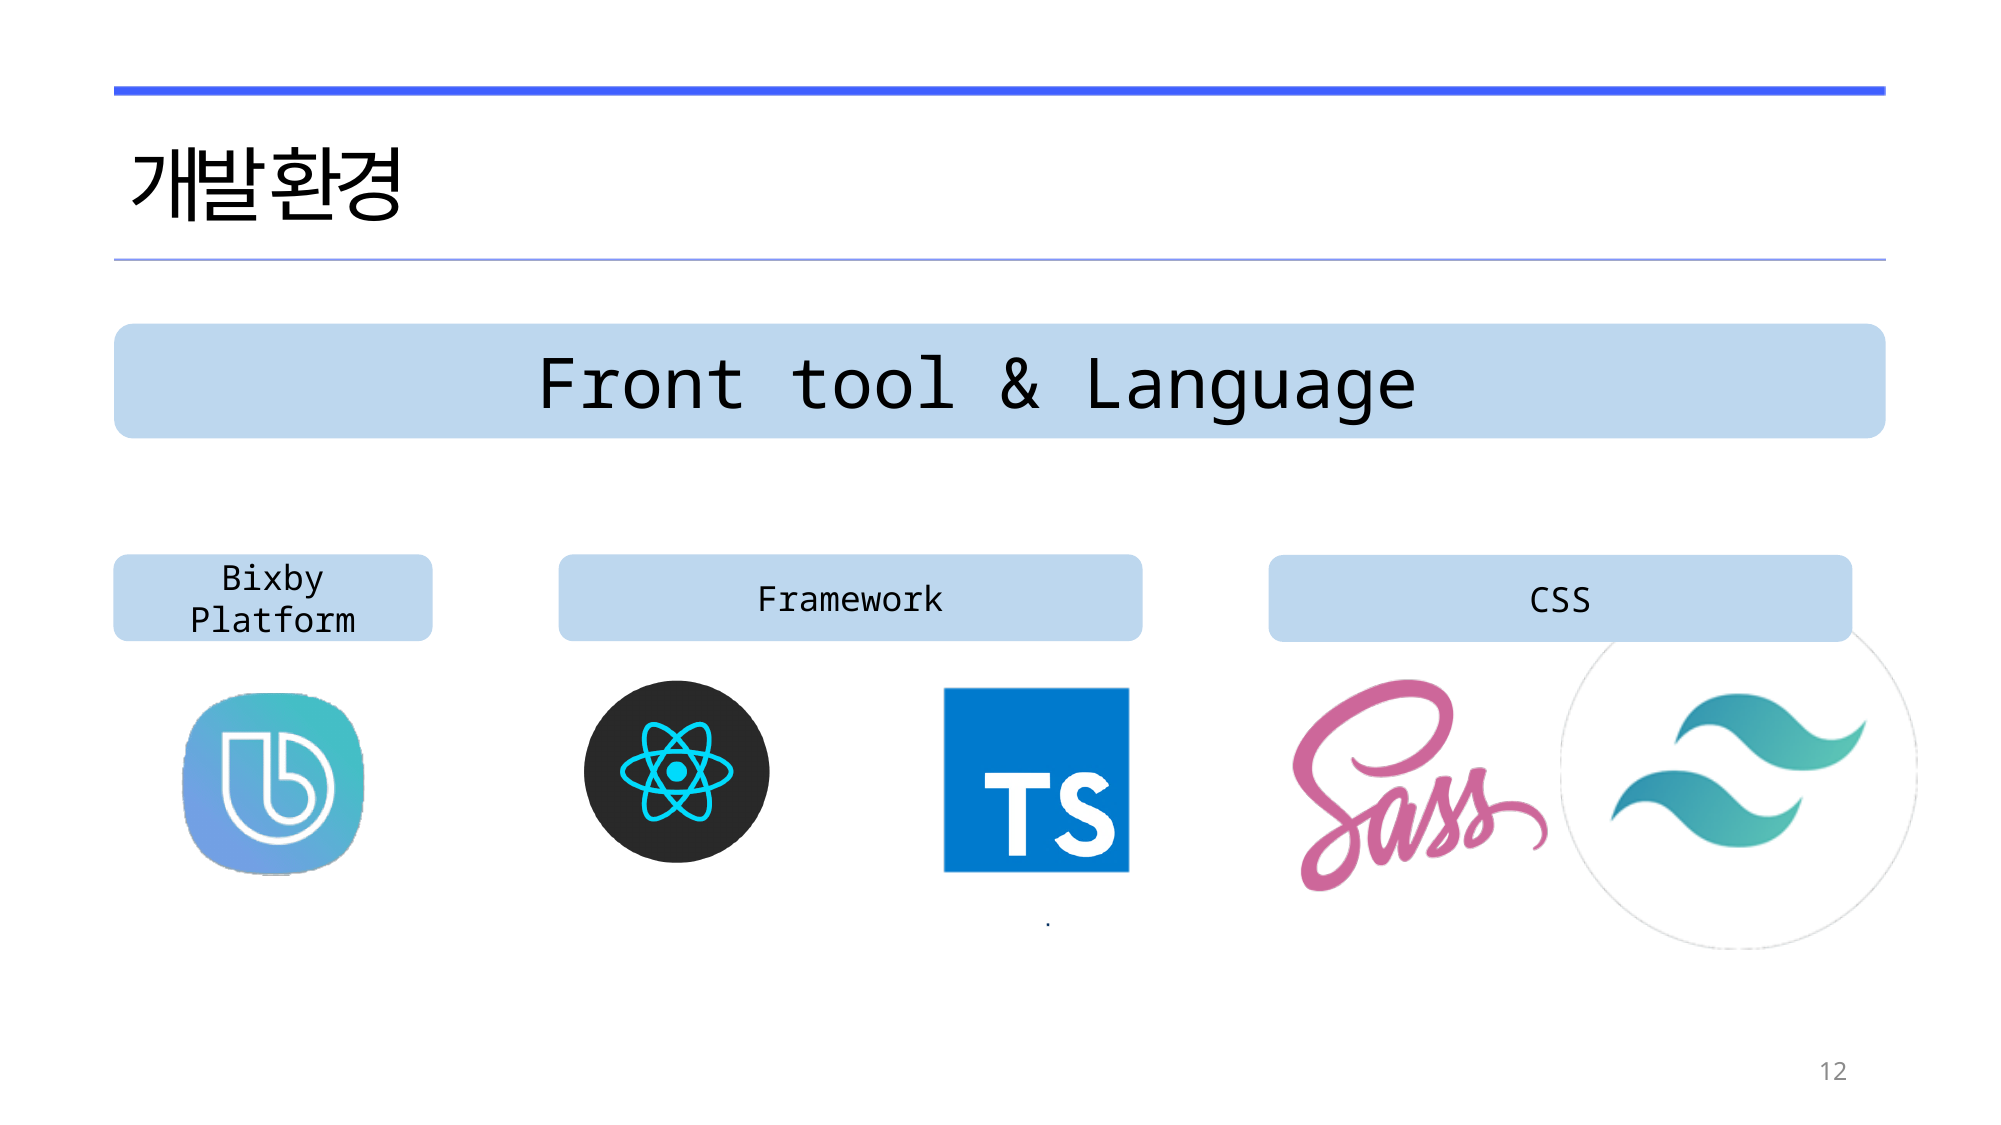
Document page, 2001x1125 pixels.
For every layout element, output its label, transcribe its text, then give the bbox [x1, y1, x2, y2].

slide_number 12 [1412, 1042, 1863, 1103]
text_box CSS [1267, 553, 1854, 643]
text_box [114, 257, 1886, 263]
picture [558, 592, 1918, 1074]
text_box 개발 환경 [113, 125, 1032, 274]
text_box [114, 73, 1886, 109]
text_box Front tool & Language [113, 322, 1887, 440]
text_box Bixby Platform [112, 553, 434, 643]
text_box Framework [557, 553, 1144, 643]
picture [109, 692, 437, 879]
